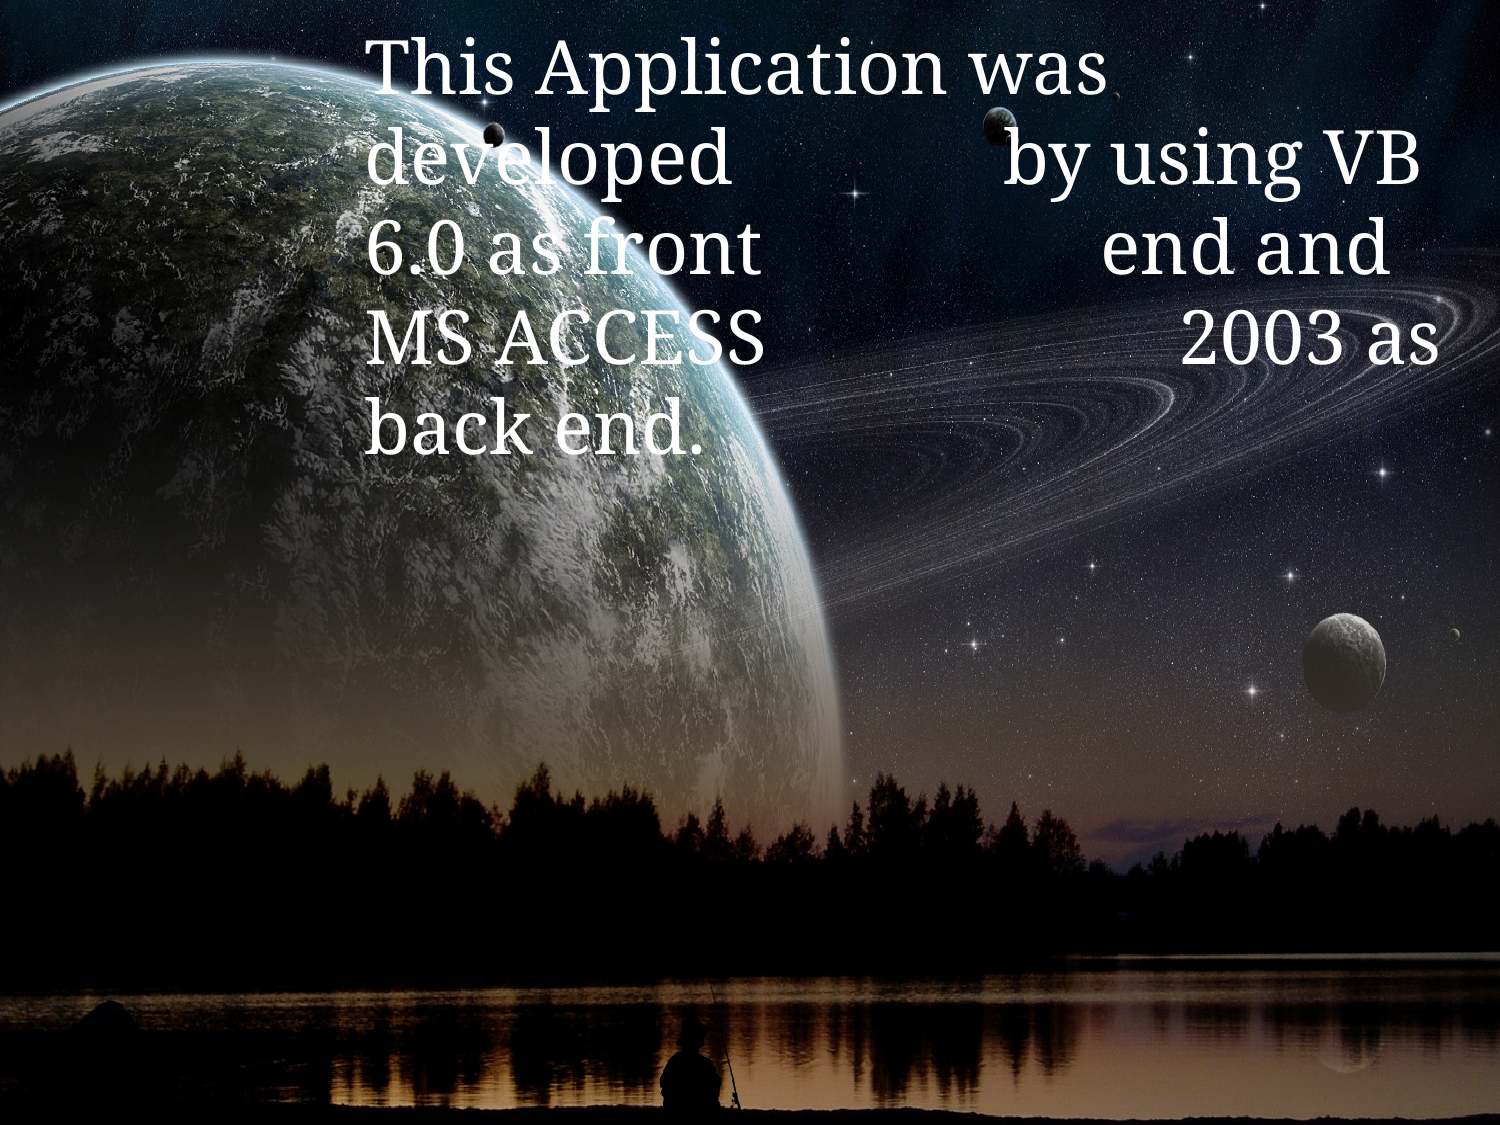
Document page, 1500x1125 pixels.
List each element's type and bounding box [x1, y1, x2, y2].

list [0, 0, 1500, 1125]
